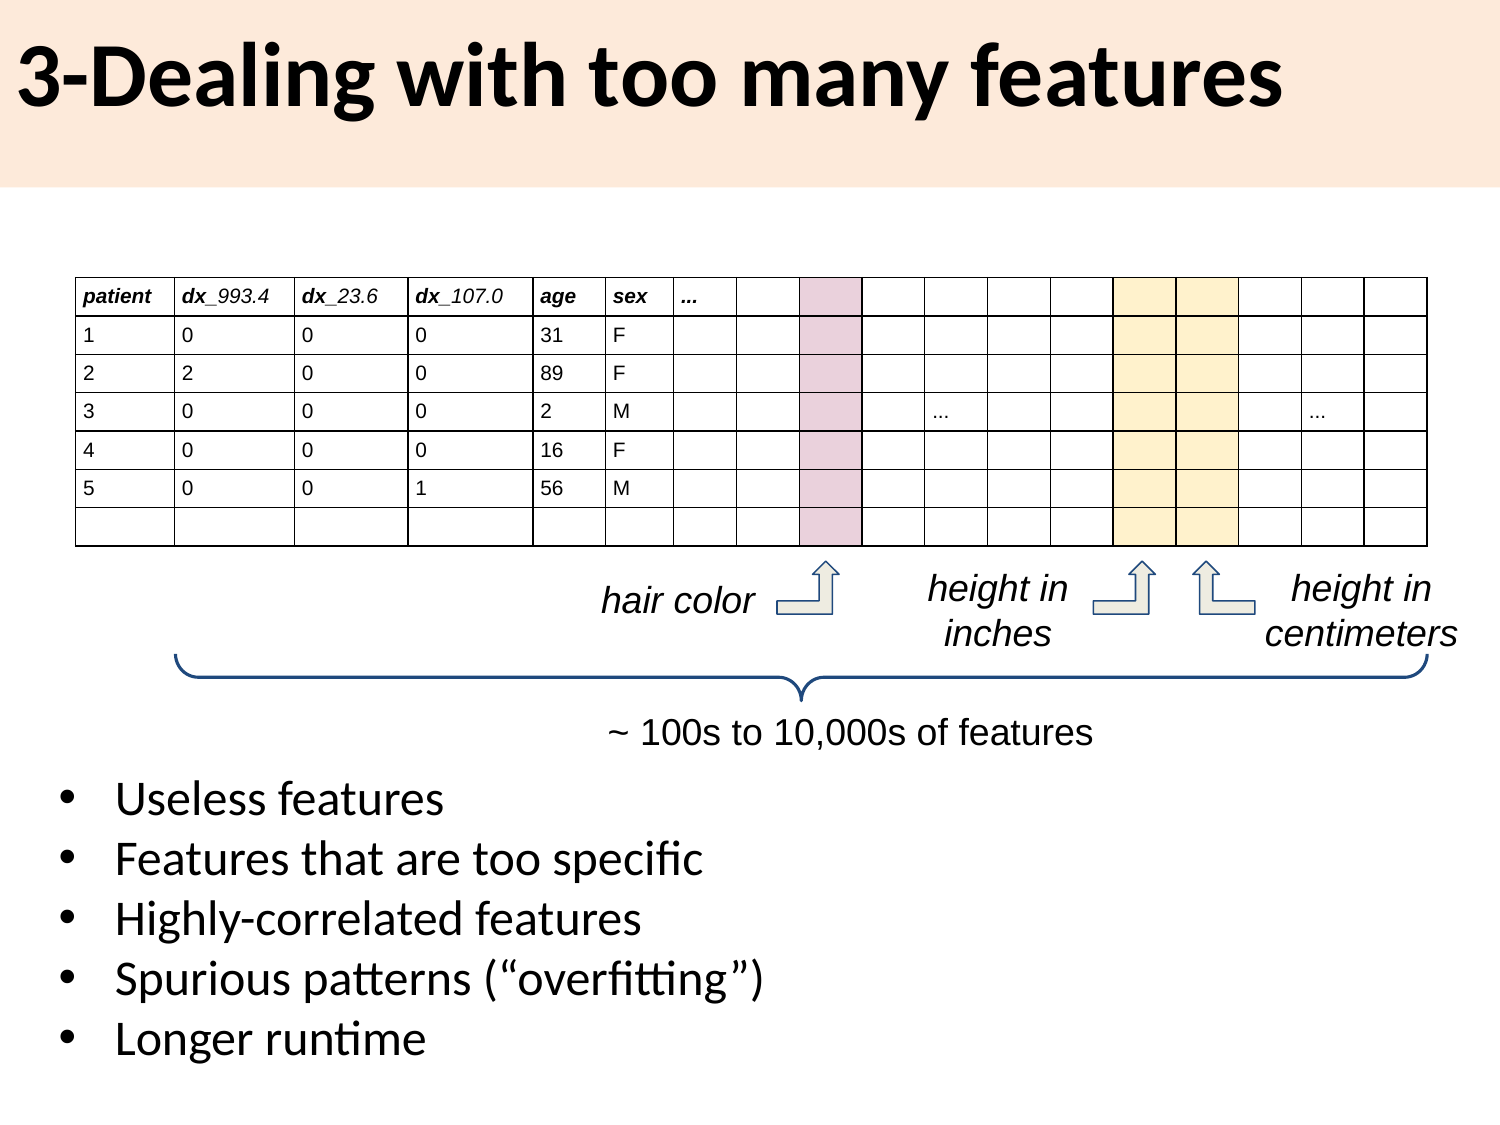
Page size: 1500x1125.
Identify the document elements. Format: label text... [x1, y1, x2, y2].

table_cell 0 [295, 317, 407, 354]
table_cell [988, 508, 1050, 545]
table_cell 0 [175, 432, 294, 469]
table_cell [1051, 317, 1112, 354]
table_header sex [606, 278, 673, 315]
title 3-Dealing with too many features [0, 0, 1500, 188]
table_cell 89 [534, 355, 605, 392]
table_cell 1 [76, 317, 174, 354]
table_header [925, 278, 987, 315]
table_cell [737, 317, 799, 354]
table_cell [863, 393, 924, 430]
table_cell [606, 508, 673, 545]
table_header [800, 278, 861, 315]
table_cell [988, 317, 1050, 354]
table_cell [863, 317, 924, 354]
text_box height in centimeters [1236, 548, 1487, 662]
table_cell 3 [76, 393, 174, 430]
text_box height in inches [872, 548, 1124, 653]
table_cell [1302, 355, 1363, 392]
table_header [988, 278, 1050, 315]
table_cell [674, 508, 736, 545]
table_header [1051, 278, 1112, 315]
text_box [1192, 561, 1255, 615]
table_cell [674, 355, 736, 392]
table_cell [1114, 393, 1175, 430]
table_cell 56 [534, 470, 605, 507]
table_cell [175, 508, 294, 545]
table_cell [1177, 355, 1238, 392]
table_cell [1114, 470, 1175, 507]
table_cell [1051, 355, 1112, 392]
text_box [776, 561, 840, 615]
table_cell [295, 508, 407, 545]
text_box [175, 653, 1428, 693]
table_header [1365, 278, 1426, 315]
table_cell [1114, 432, 1175, 469]
table_cell [674, 470, 736, 507]
table_cell [863, 508, 924, 545]
table_cell [1239, 470, 1301, 507]
table_cell [1177, 317, 1238, 354]
table_cell 0 [295, 393, 407, 430]
table_cell [737, 432, 799, 469]
table_cell F [606, 355, 673, 392]
table_cell [674, 317, 736, 354]
table_cell [1365, 355, 1426, 392]
table_cell 2 [175, 355, 294, 392]
table_header dx_23.6 [295, 278, 407, 315]
table_cell [988, 470, 1050, 507]
text_box ~ 100s to 10,000s of features [546, 693, 1156, 750]
table_cell [1365, 432, 1426, 469]
table_cell 31 [534, 317, 605, 354]
table_cell [674, 432, 736, 469]
table_cell 2 [76, 355, 174, 392]
table_cell 0 [295, 432, 407, 469]
table_cell [1114, 355, 1175, 392]
table_cell [1302, 508, 1363, 545]
table_cell [737, 355, 799, 392]
table_cell [800, 470, 861, 507]
table_cell [988, 355, 1050, 392]
table_cell [1051, 393, 1112, 430]
text_box hair color [552, 561, 804, 627]
table_cell [800, 508, 861, 545]
table_cell [1239, 317, 1301, 354]
table_cell [674, 393, 736, 430]
table_cell [1302, 317, 1363, 354]
table_cell [1365, 317, 1426, 354]
table_cell 0 [295, 355, 407, 392]
table_header ... [674, 278, 736, 315]
table_cell [925, 317, 987, 354]
table_cell 0 [409, 317, 532, 354]
table_cell [1302, 470, 1363, 507]
table_header patient [76, 278, 174, 315]
table_header [1177, 278, 1238, 315]
table_cell [800, 355, 861, 392]
table_cell [925, 470, 987, 507]
table_header [737, 278, 799, 315]
table_header age [534, 278, 605, 315]
table_cell [1239, 355, 1301, 392]
table_cell [737, 470, 799, 507]
table_cell [1239, 393, 1301, 430]
table_header [1302, 278, 1363, 315]
text_box Useless features Features that are too specific Highly-correlated features Spurious patterns (“overfitting”) Longer runtime [31, 750, 1255, 1074]
table_cell [1302, 432, 1363, 469]
table_cell 2 [534, 393, 605, 430]
table_header [863, 278, 924, 315]
table_cell [76, 508, 174, 545]
table_cell F [606, 432, 673, 469]
table_cell 0 [409, 355, 532, 392]
table_cell 1 [409, 470, 532, 507]
table_cell [925, 355, 987, 392]
table_header dx_993.4 [175, 278, 294, 315]
table_cell [1051, 470, 1112, 507]
table_cell [863, 432, 924, 469]
table_cell [800, 393, 861, 430]
table_cell [1177, 508, 1238, 545]
table_cell 0 [175, 393, 294, 430]
table_cell [1051, 508, 1112, 545]
table_cell 0 [175, 470, 294, 507]
table_cell M [606, 393, 673, 430]
table_cell M [606, 470, 673, 507]
table_cell [1177, 470, 1238, 507]
table_cell [863, 470, 924, 507]
table_cell 5 [76, 470, 174, 507]
table_cell F [606, 317, 673, 354]
table_cell [1177, 393, 1238, 430]
table_header [1239, 278, 1301, 315]
table_cell 0 [409, 432, 532, 469]
table_cell [800, 432, 861, 469]
table_cell [1365, 393, 1426, 430]
table_cell [534, 508, 605, 545]
table_cell 4 [76, 432, 174, 469]
table_cell [1114, 508, 1175, 545]
text_box [1093, 561, 1156, 615]
table_header dx_107.0 [409, 278, 532, 315]
table_cell [1114, 317, 1175, 354]
table_cell ... [925, 393, 987, 430]
table_cell [863, 355, 924, 392]
table_cell [1365, 470, 1426, 507]
table_cell [925, 508, 987, 545]
table_cell [737, 393, 799, 430]
table_cell 16 [534, 432, 605, 469]
table_cell [800, 317, 861, 354]
table_cell [988, 432, 1050, 469]
table_cell [988, 393, 1050, 430]
table_cell [409, 508, 532, 545]
table_cell 0 [295, 470, 407, 507]
table_cell [1239, 432, 1301, 469]
table_cell [1365, 508, 1426, 545]
table_cell 0 [409, 393, 532, 430]
table_cell 0 [175, 317, 294, 354]
table_cell [1177, 432, 1238, 469]
table_cell [925, 432, 987, 469]
table_cell [1239, 508, 1301, 545]
table_cell [1051, 432, 1112, 469]
table_header [1114, 278, 1175, 315]
table_cell [737, 508, 799, 545]
table_cell ... [1302, 393, 1363, 430]
